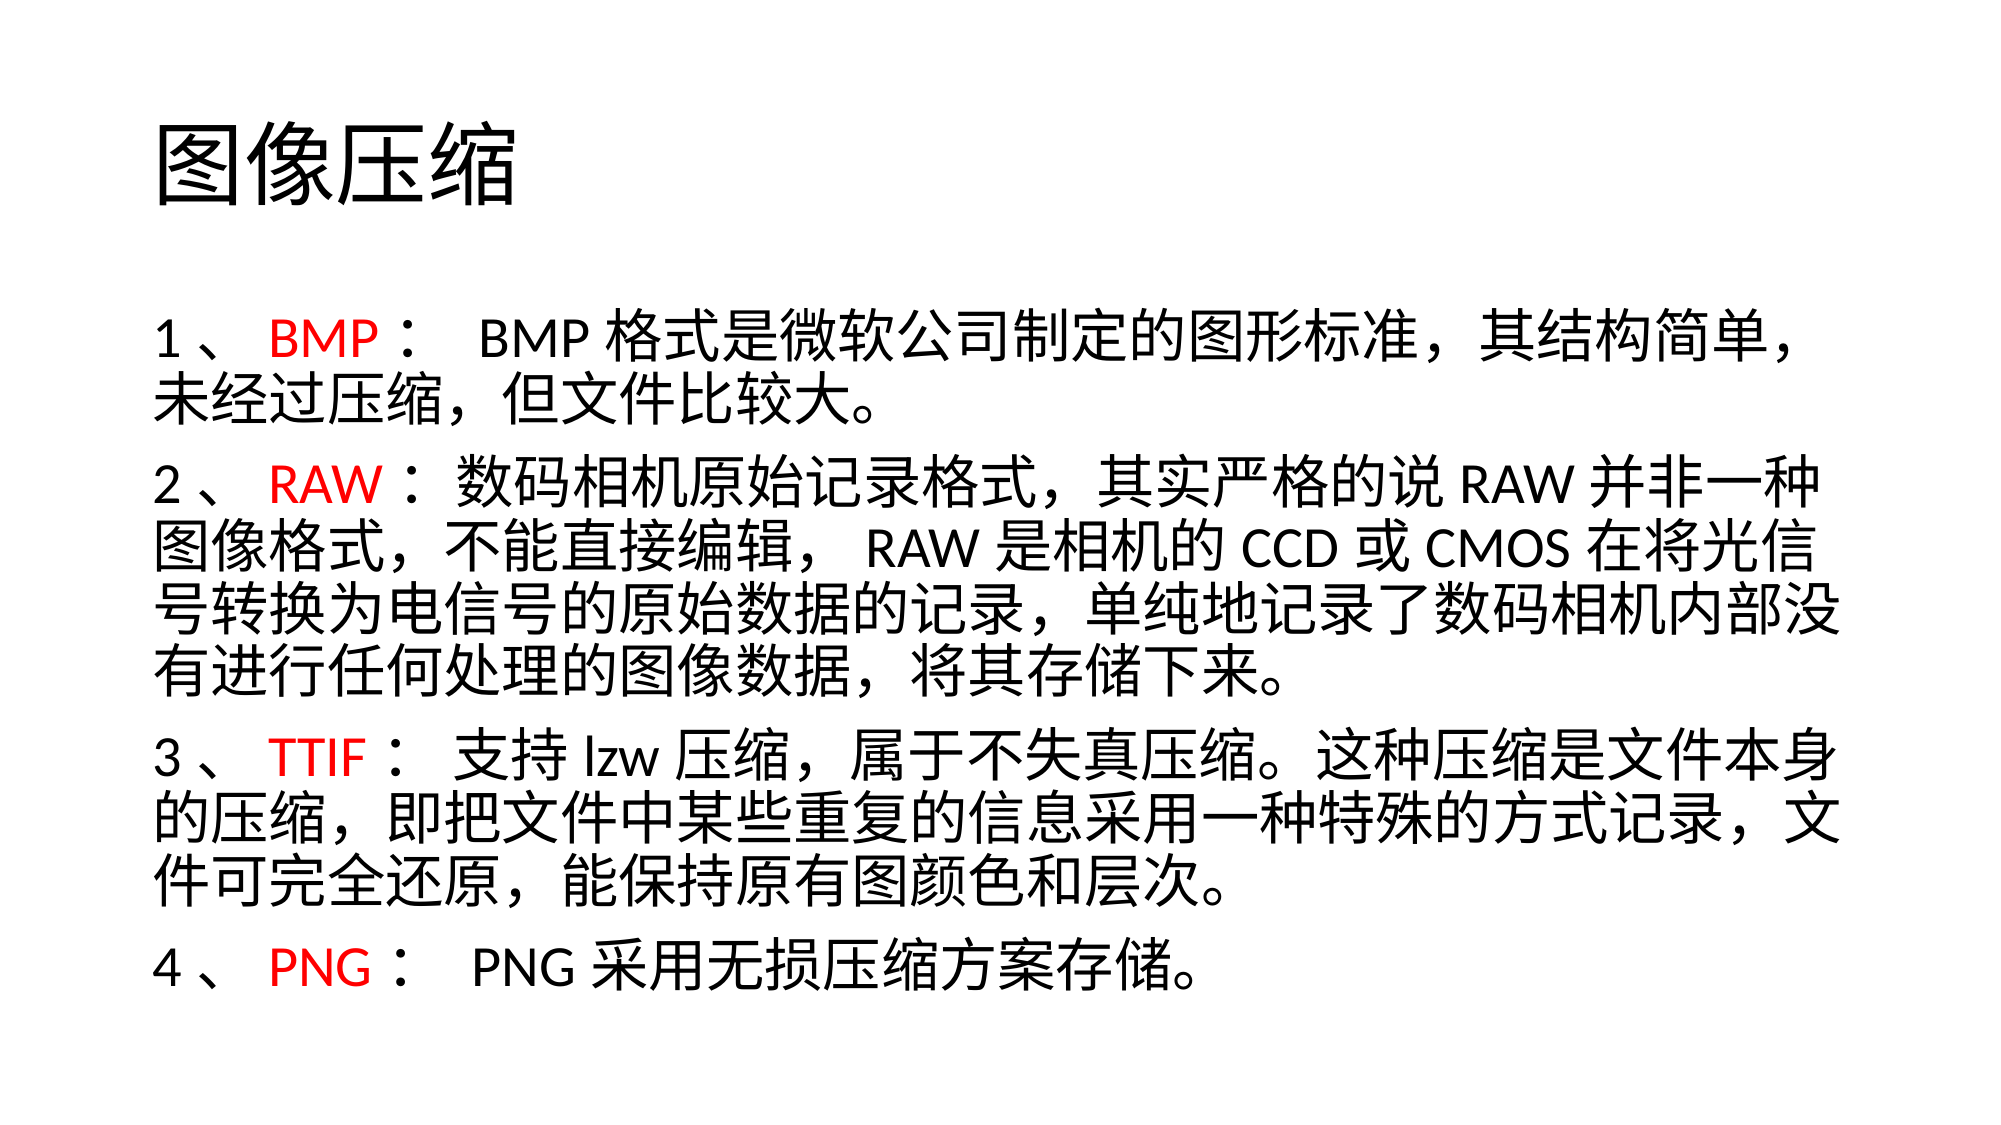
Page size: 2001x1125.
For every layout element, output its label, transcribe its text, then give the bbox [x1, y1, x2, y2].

list 1、BMP： BMP格式是微软公司制定的图形标准，其结构简单，未经过压缩，但文件比较大。 2、RAW：数码相机原始记录格式，其实严格的说RAW并非一种图像格式，不能直接编辑，RAW是相机的CCD或CMOS在将光信号转换为电信号的原始数据的记录，单纯地记录了数码相机内部没有进行任何处理的图像数据，将其存储下来。 3、TTIF： 支持lzw压缩，属于不失真压缩。这种压缩是文件本身的压缩，即把文件中某些重复的信息采用一种特殊的方式记录，文件可完全还原，能保持原有图颜色和层次。 4、PNG： PNG采用无损压缩方案存储。 [137, 299, 1863, 1014]
title 图像压缩 [137, 59, 1863, 278]
